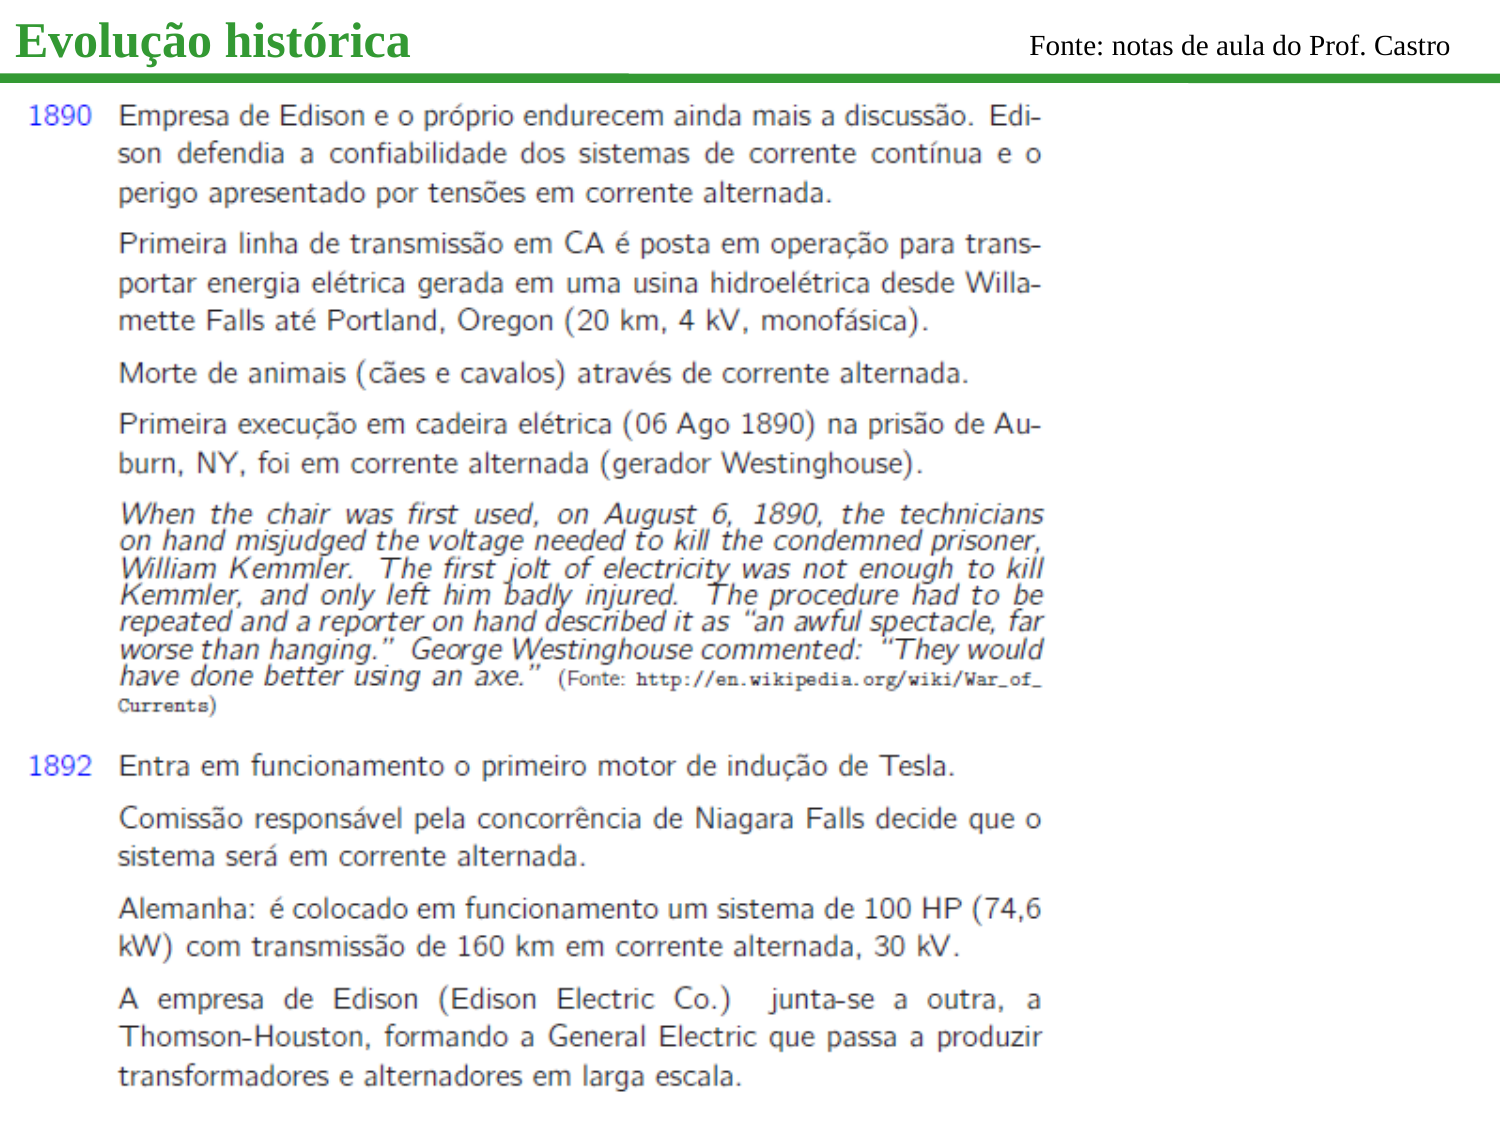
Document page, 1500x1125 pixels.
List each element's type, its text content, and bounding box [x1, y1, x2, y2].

title Evolução histórica [0, 0, 1500, 77]
picture [17, 92, 1070, 1105]
text_box Fonte: notas de aula do Prof. Castro [980, 19, 1500, 69]
